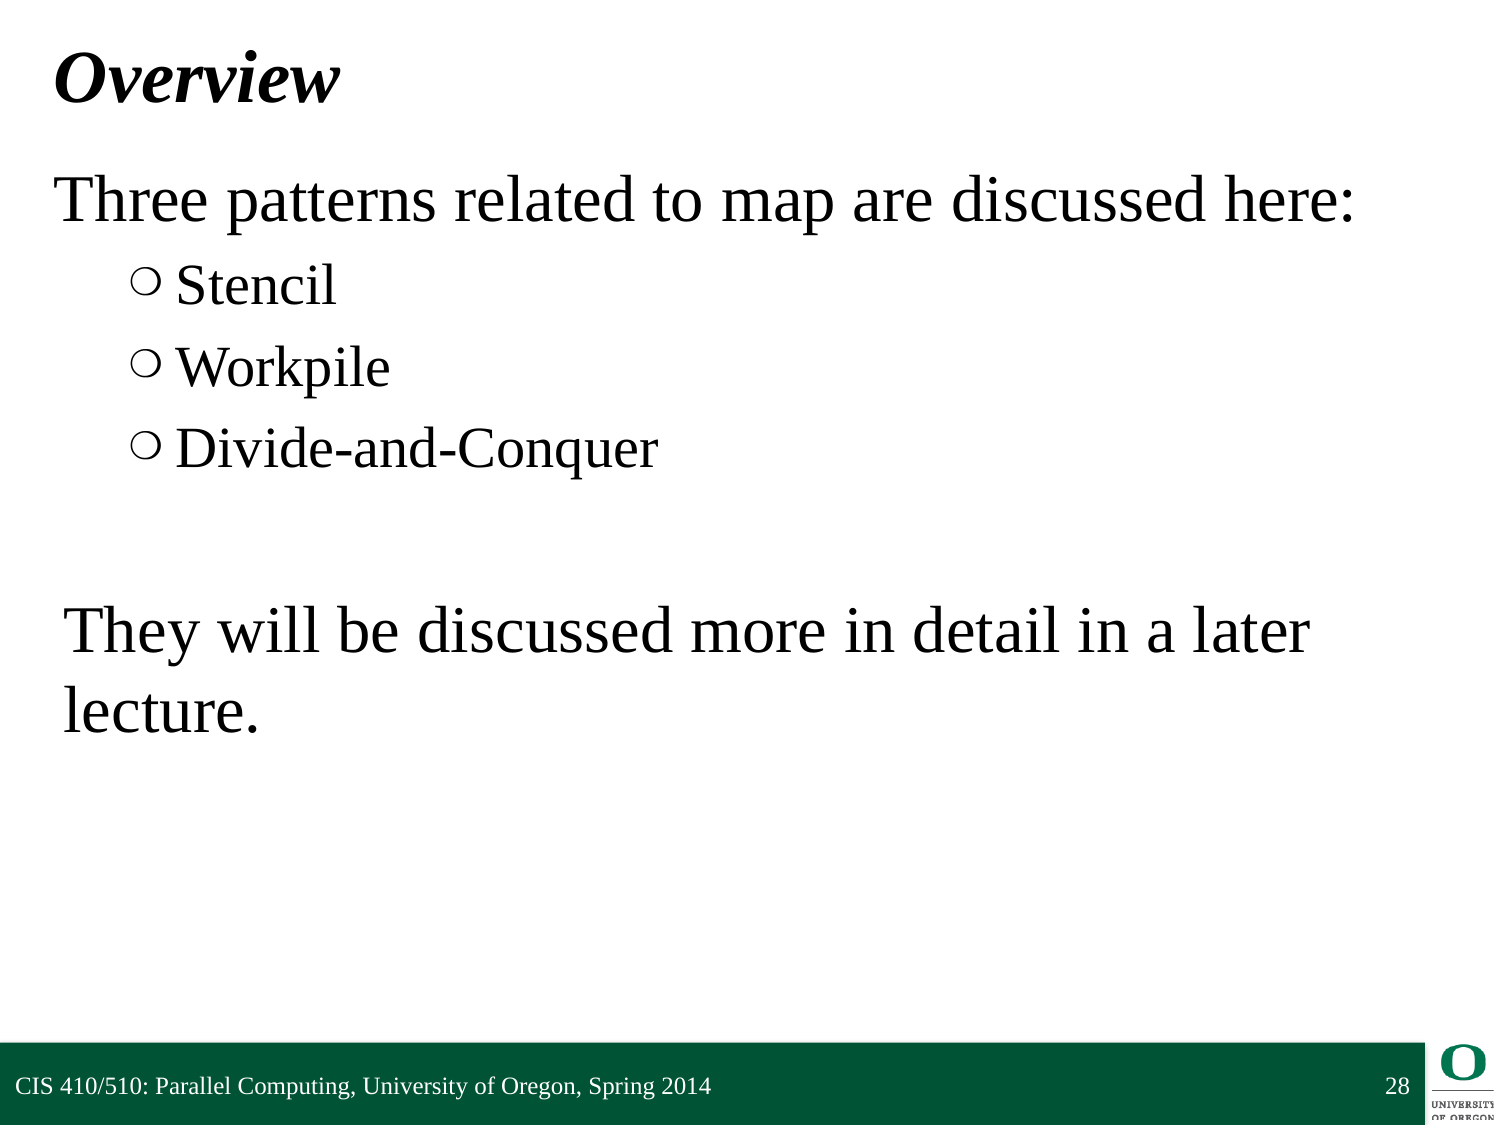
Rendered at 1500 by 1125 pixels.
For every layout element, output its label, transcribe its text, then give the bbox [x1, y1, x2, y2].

title Overview [39, 0, 1500, 145]
list Three patterns related to map are discussed here: Stencil Workpile Divide-and-Conquer They will be discussed more in detail in a later lecture. [39, 147, 1500, 1046]
slide_number 28 [1074, 1044, 1425, 1125]
footer CIS 410/510: Parallel Computing, University of Oregon, Spring 2014 [0, 1044, 988, 1125]
